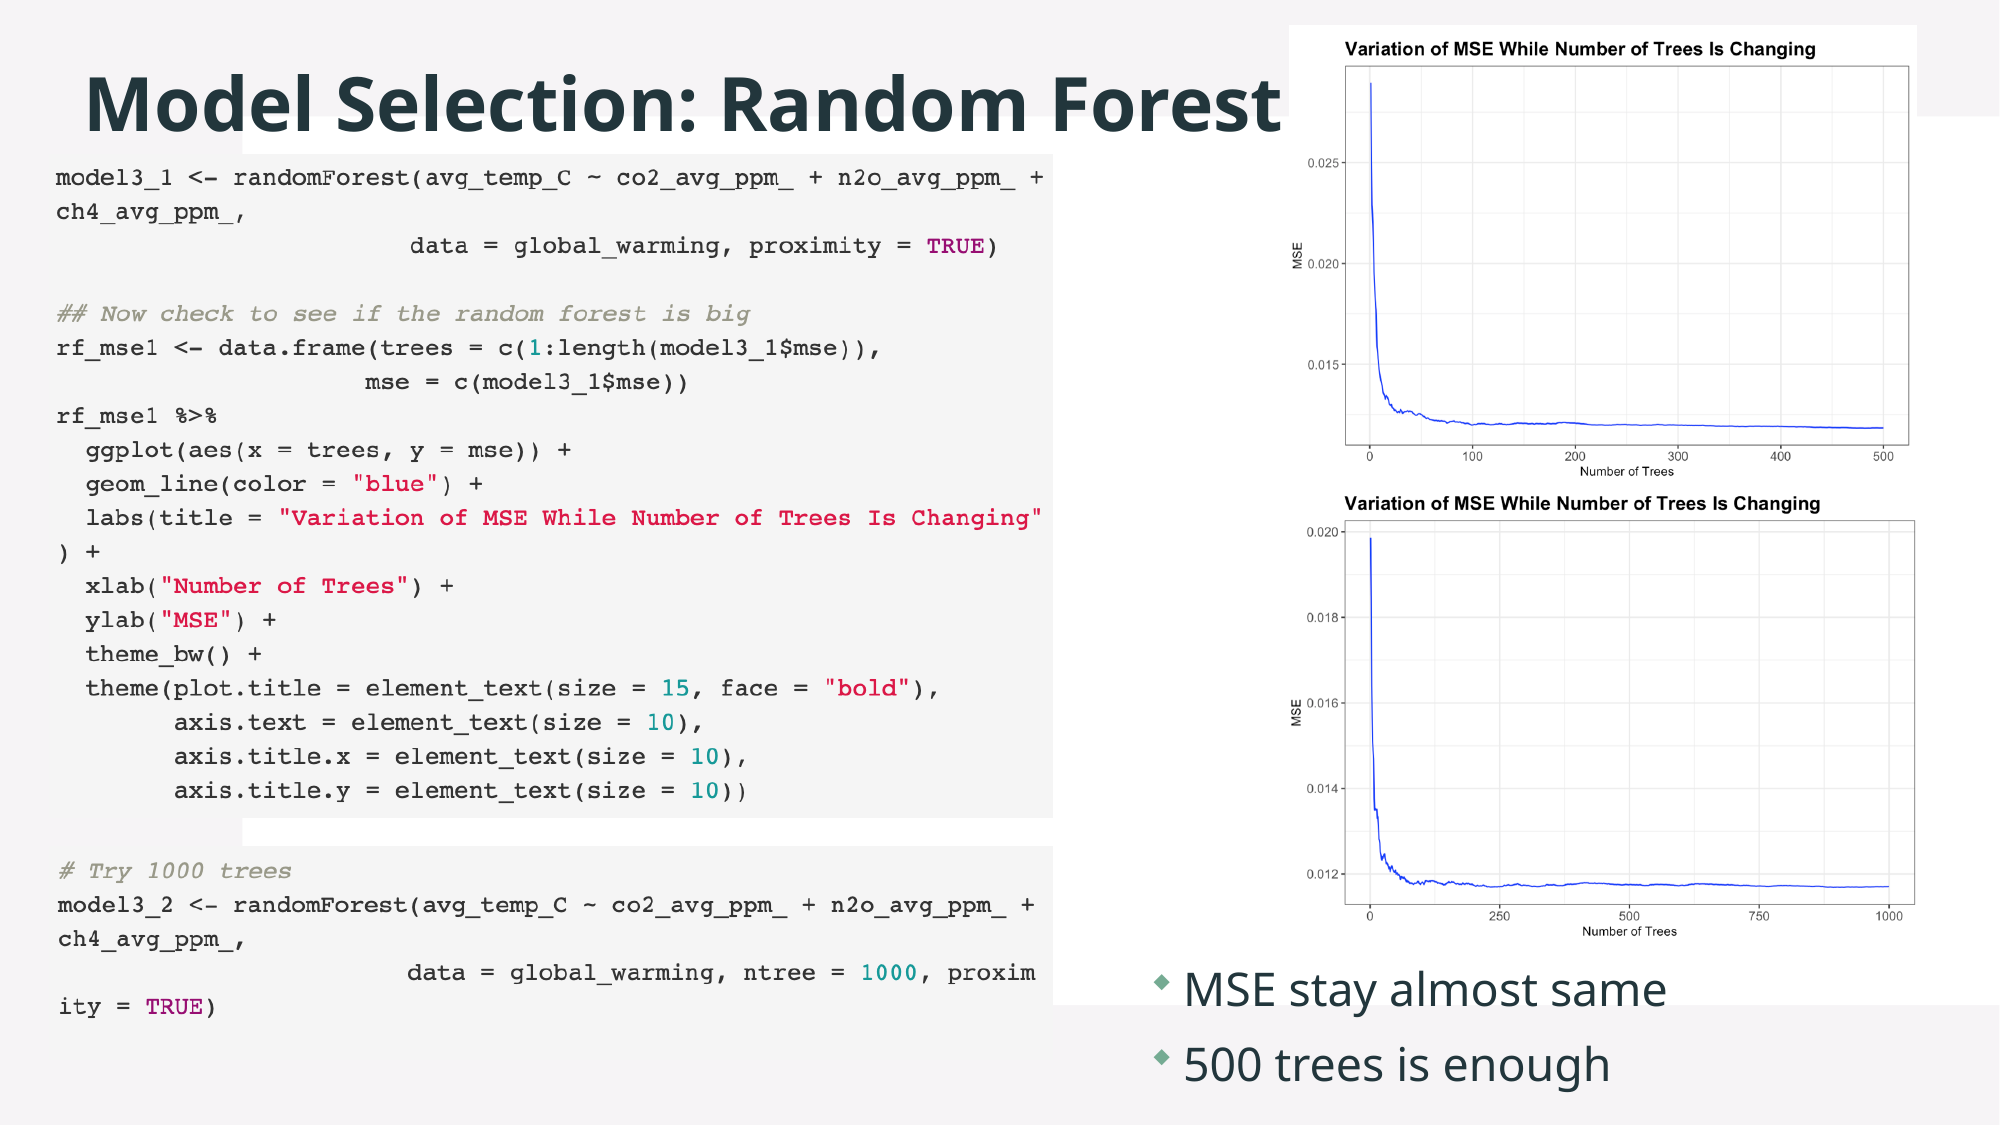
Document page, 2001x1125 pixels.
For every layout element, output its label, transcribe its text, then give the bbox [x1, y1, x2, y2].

list MSE stay almost same 500 trees is enough [1133, 952, 1972, 1100]
picture [48, 154, 1053, 818]
picture [48, 846, 1053, 1060]
title Model Selection: Random Forest [68, 0, 1917, 215]
picture [1289, 25, 1917, 939]
